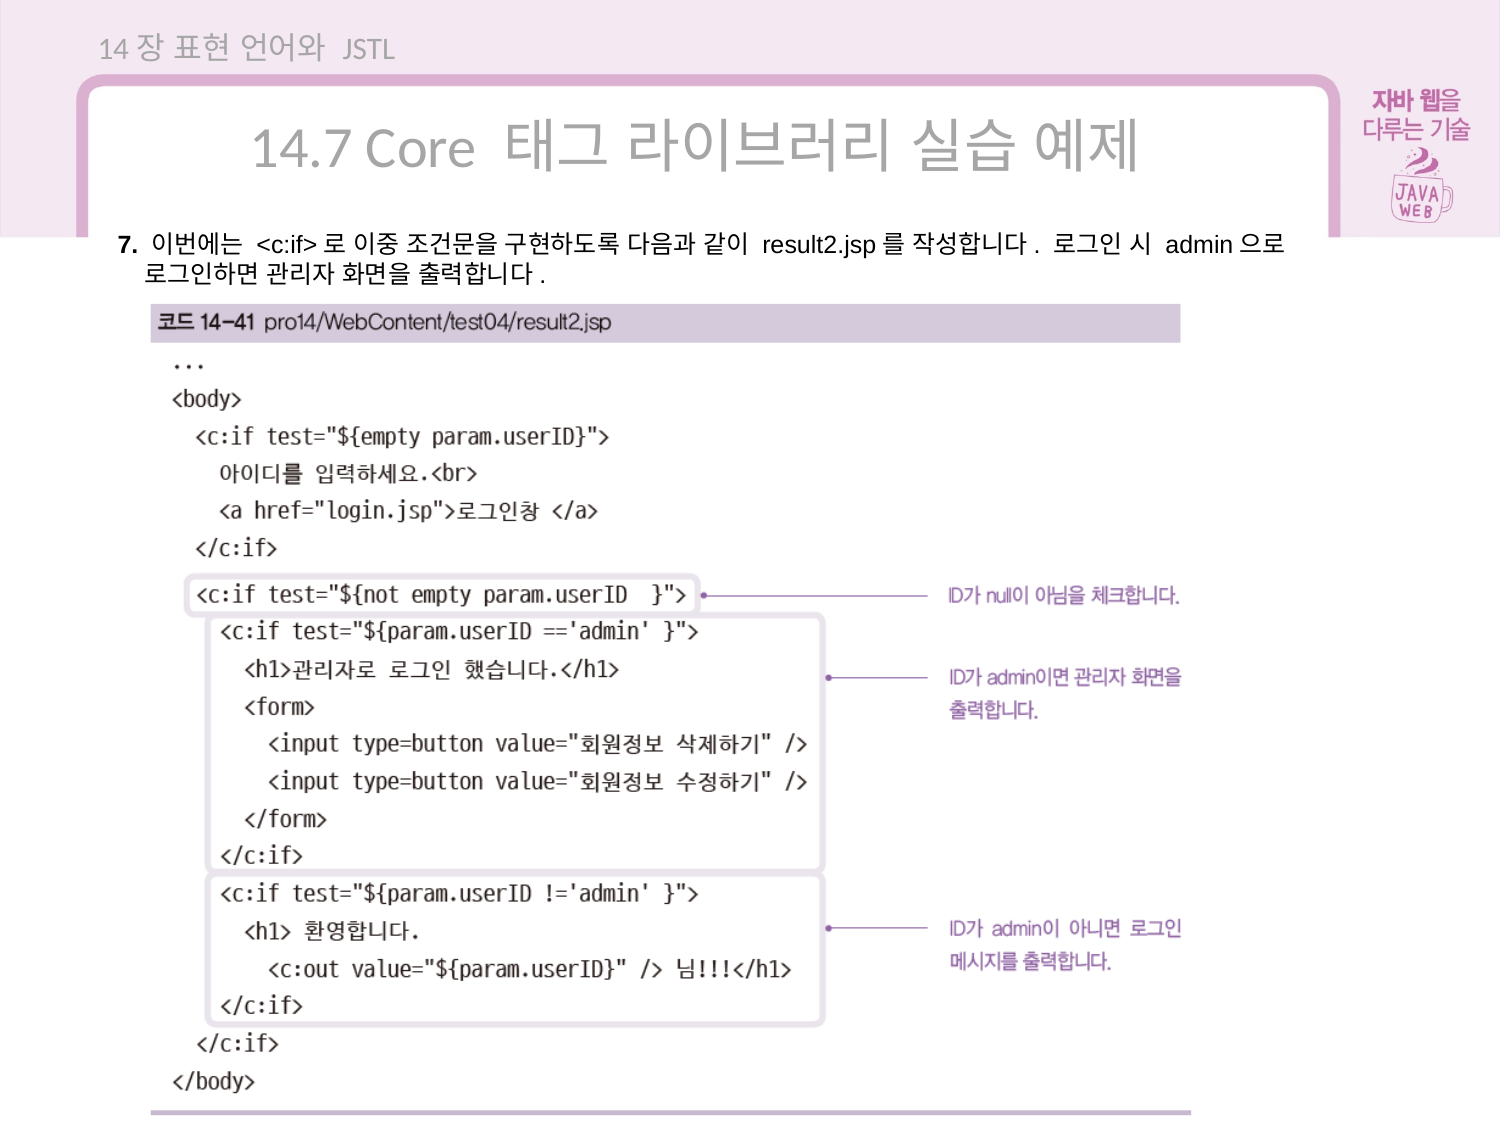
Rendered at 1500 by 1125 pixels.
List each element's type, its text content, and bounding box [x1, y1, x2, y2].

picture [0, 0, 1500, 1125]
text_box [146, 298, 1201, 1125]
text_box 14.7 Core 태그 라이브러리 실습 예제 [170, 101, 1221, 187]
text_box 7. 이번에는 <c:if>로 이중 조건문을 구현하도록 다음과 같이 result2.jsp를 작성합니다. 로그인 시 admin으로 로그인하면 관리자 화면을 출력합니다. [102, 221, 1359, 296]
text_box 14장 표현 언어와 JSTL [82, 0, 1133, 74]
